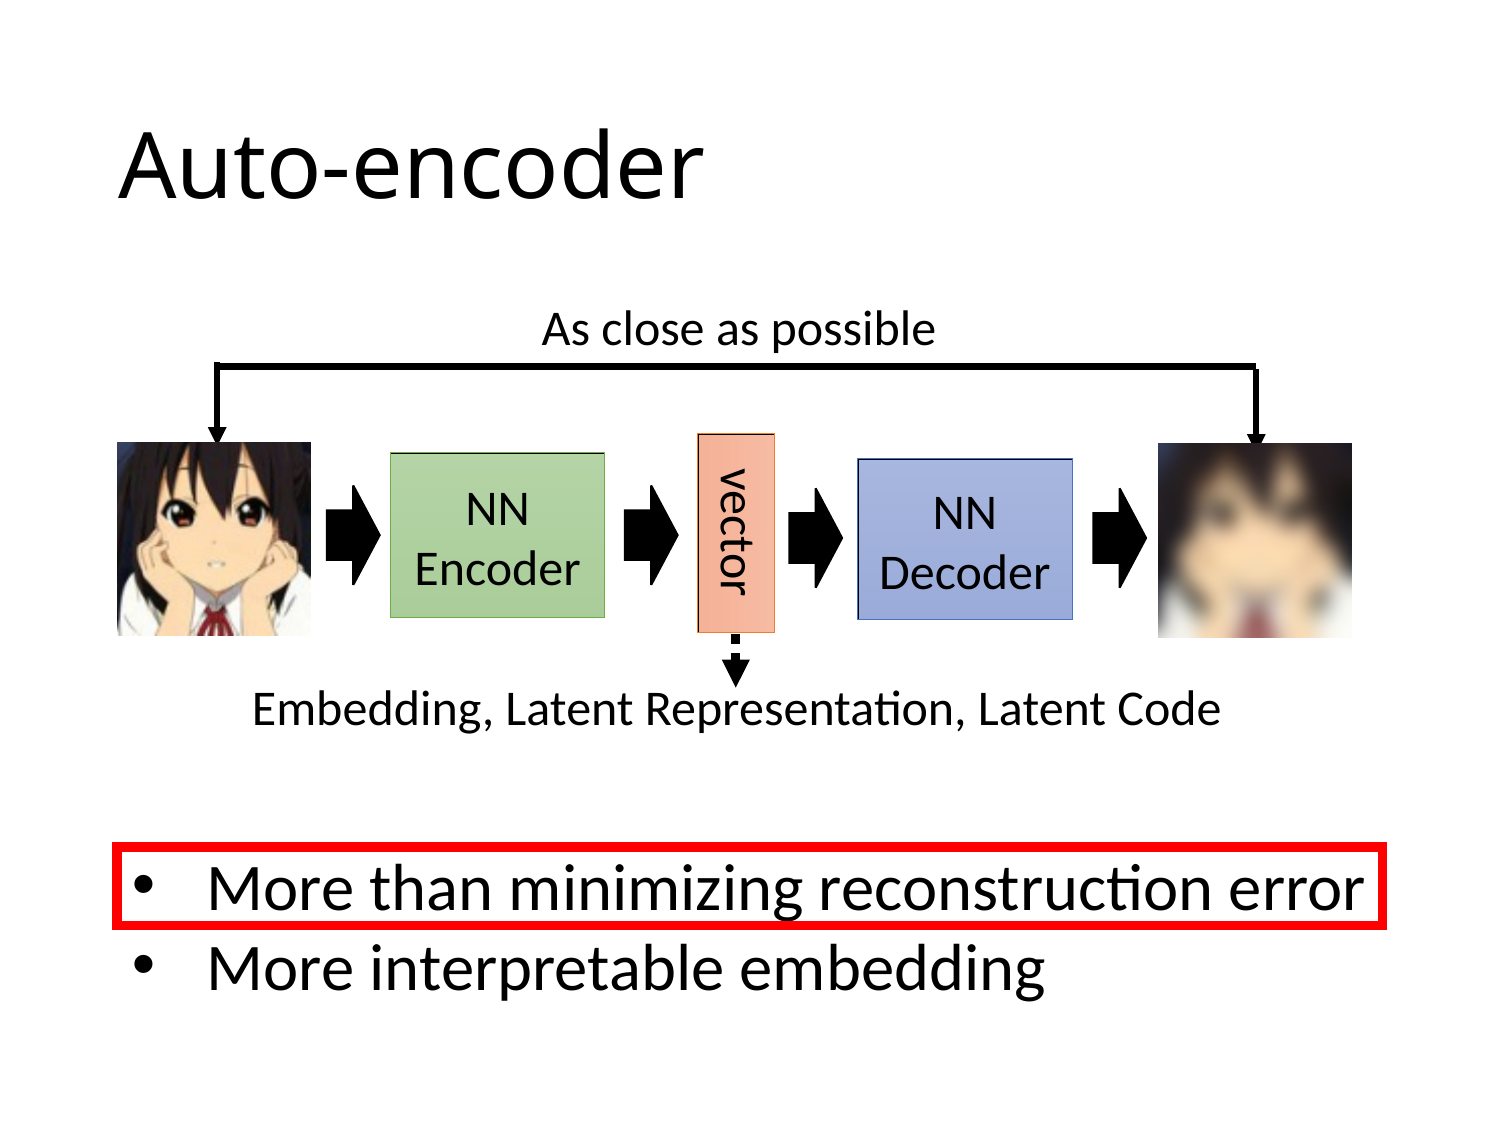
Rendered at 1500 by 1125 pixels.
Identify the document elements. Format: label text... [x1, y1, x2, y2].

text_box [116, 846, 1384, 927]
text_box NN Encoder [390, 452, 605, 618]
picture [117, 442, 311, 636]
text_box vector [703, 442, 779, 624]
text_box Embedding, Latent Representation, Latent Code [160, 668, 1314, 744]
text_box [1092, 487, 1148, 589]
text_box [623, 485, 679, 586]
text_box More than minimizing reconstruction error More interpretable embedding [117, 836, 1397, 1011]
text_box [697, 433, 775, 633]
text_box [788, 487, 844, 589]
text_box [325, 485, 381, 586]
text_box NN Decoder [857, 458, 1073, 620]
picture [1158, 443, 1352, 638]
title Auto-encoder [103, 59, 1397, 278]
text_box As close as possible [496, 288, 982, 363]
